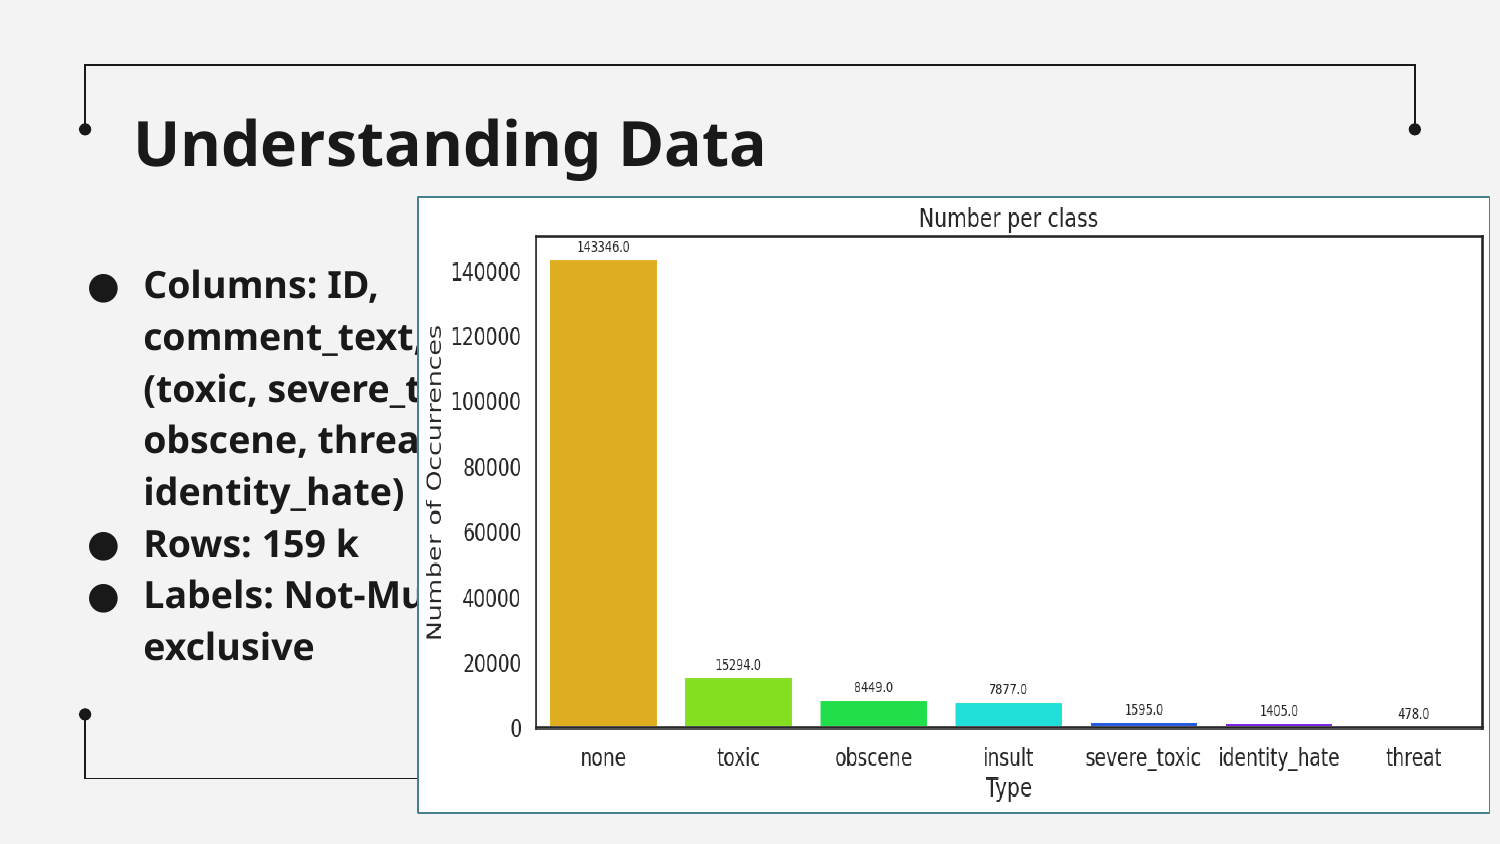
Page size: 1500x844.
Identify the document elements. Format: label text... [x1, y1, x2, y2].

subtitle Columns: ID, comment_text, Six labels (toxic, severe_toxic, obscene, threat, insult, identity_hate) Rows: 159 k Labels: Not-Mutually exclusive [53, 239, 413, 638]
picture [418, 197, 1489, 813]
title Understanding Data [118, 88, 1383, 183]
